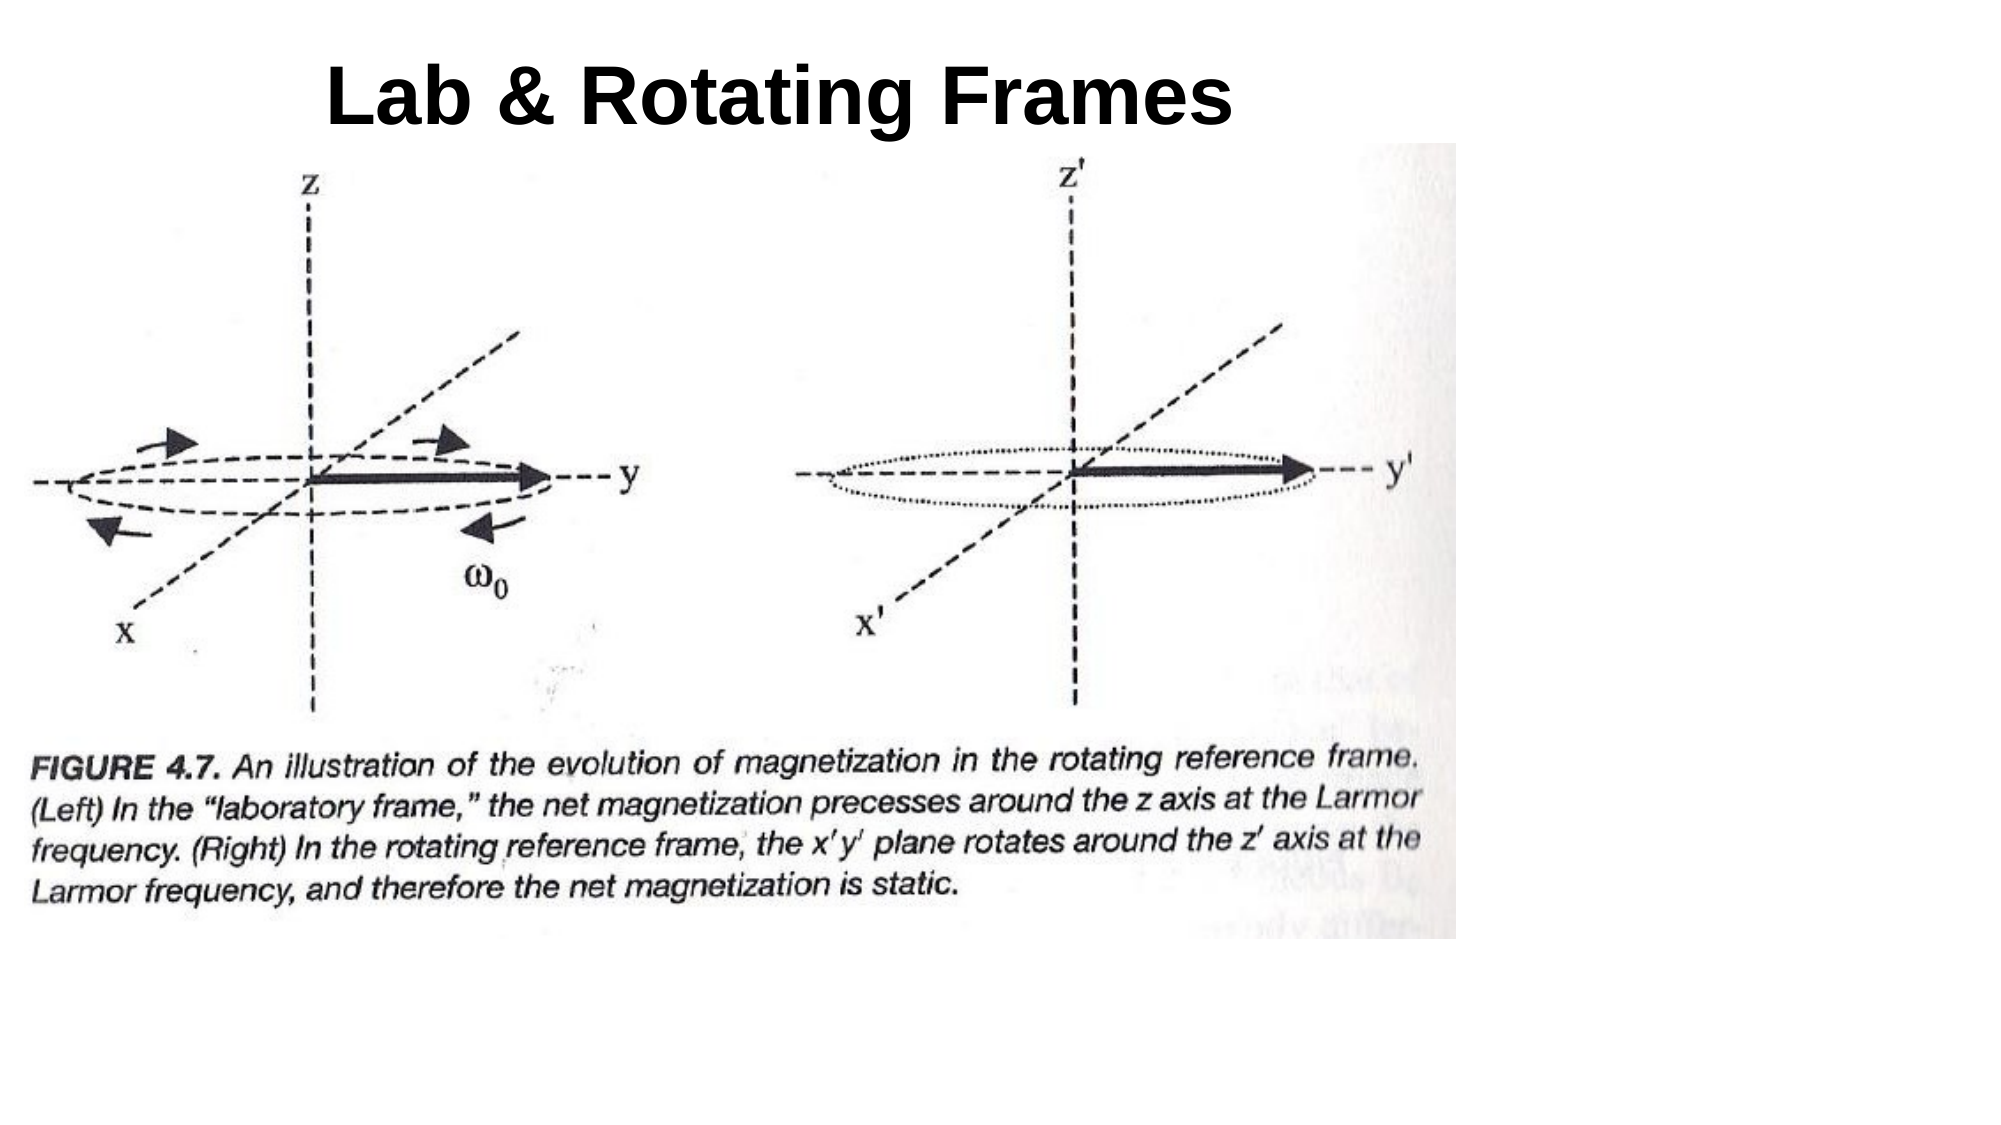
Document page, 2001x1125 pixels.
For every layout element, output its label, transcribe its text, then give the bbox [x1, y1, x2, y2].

picture [24, 143, 1456, 939]
title Lab & Rotating Frames [124, 39, 1876, 230]
